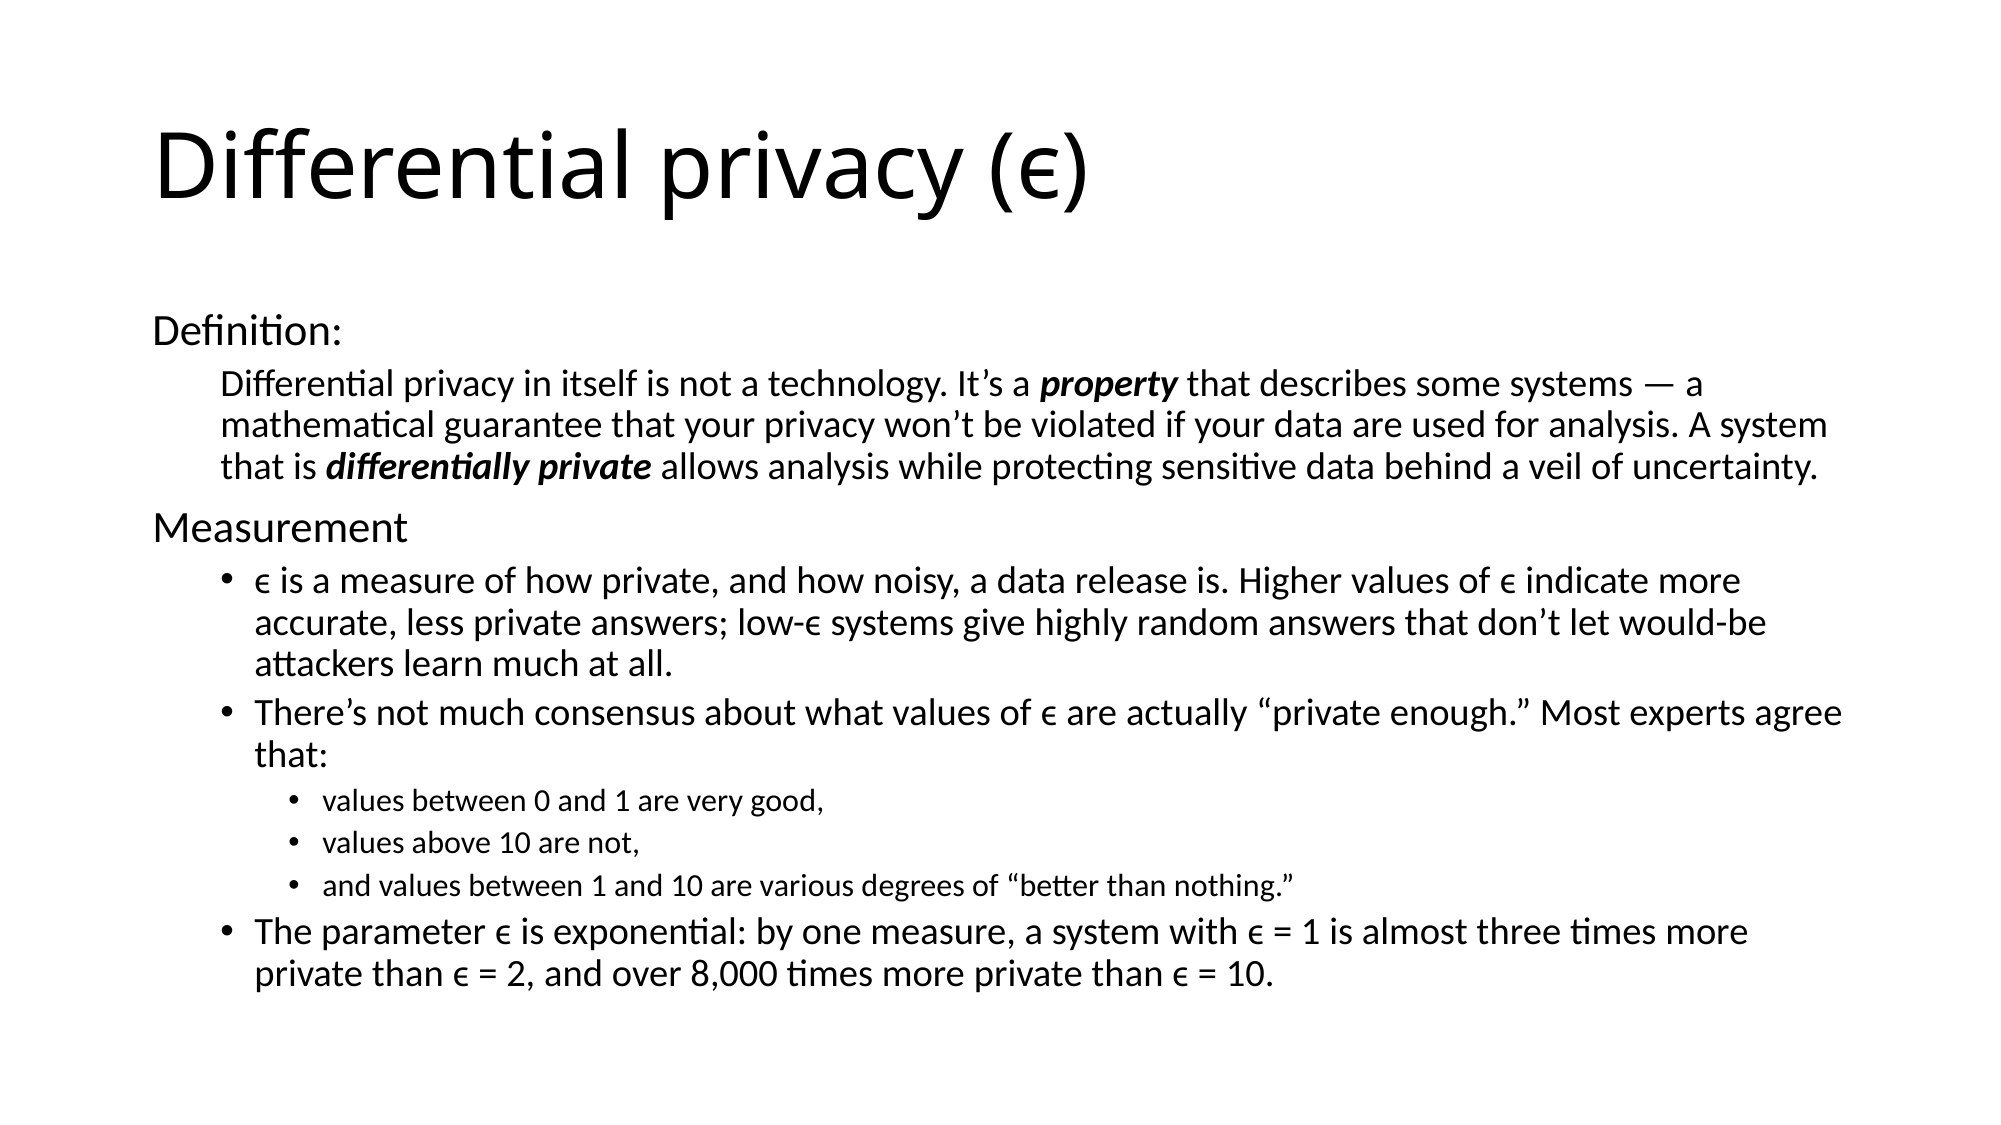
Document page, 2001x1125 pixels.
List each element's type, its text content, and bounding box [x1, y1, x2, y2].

list Definition: Differential privacy in itself is not a technology. It’s a property that describes some systems — a mathematical guarantee that your privacy won’t be violated if your data are used for analysis. A system that is differentially private allows analysis while protecting sensitive data behind a veil of uncertainty. Measurement ϵ is a measure of how private, and how noisy, a data release is. Higher values of ϵ indicate more accurate, less private answers; low-ϵ systems give highly random answers that don’t let would-be attackers learn much at all. There’s not much consensus about what values of ϵ are actually “private enough.” Most experts agree that: values between 0 and 1 are very good, values above 10 are not, and values between 1 and 10 are various degrees of “better than nothing.” The parameter ϵ is exponential: by one measure, a system with ϵ = 1 is almost three times more private than ϵ = 2, and over 8,000 times more private than ϵ = 10. [137, 299, 1863, 1014]
title Differential privacy (ϵ) [137, 59, 1863, 278]
